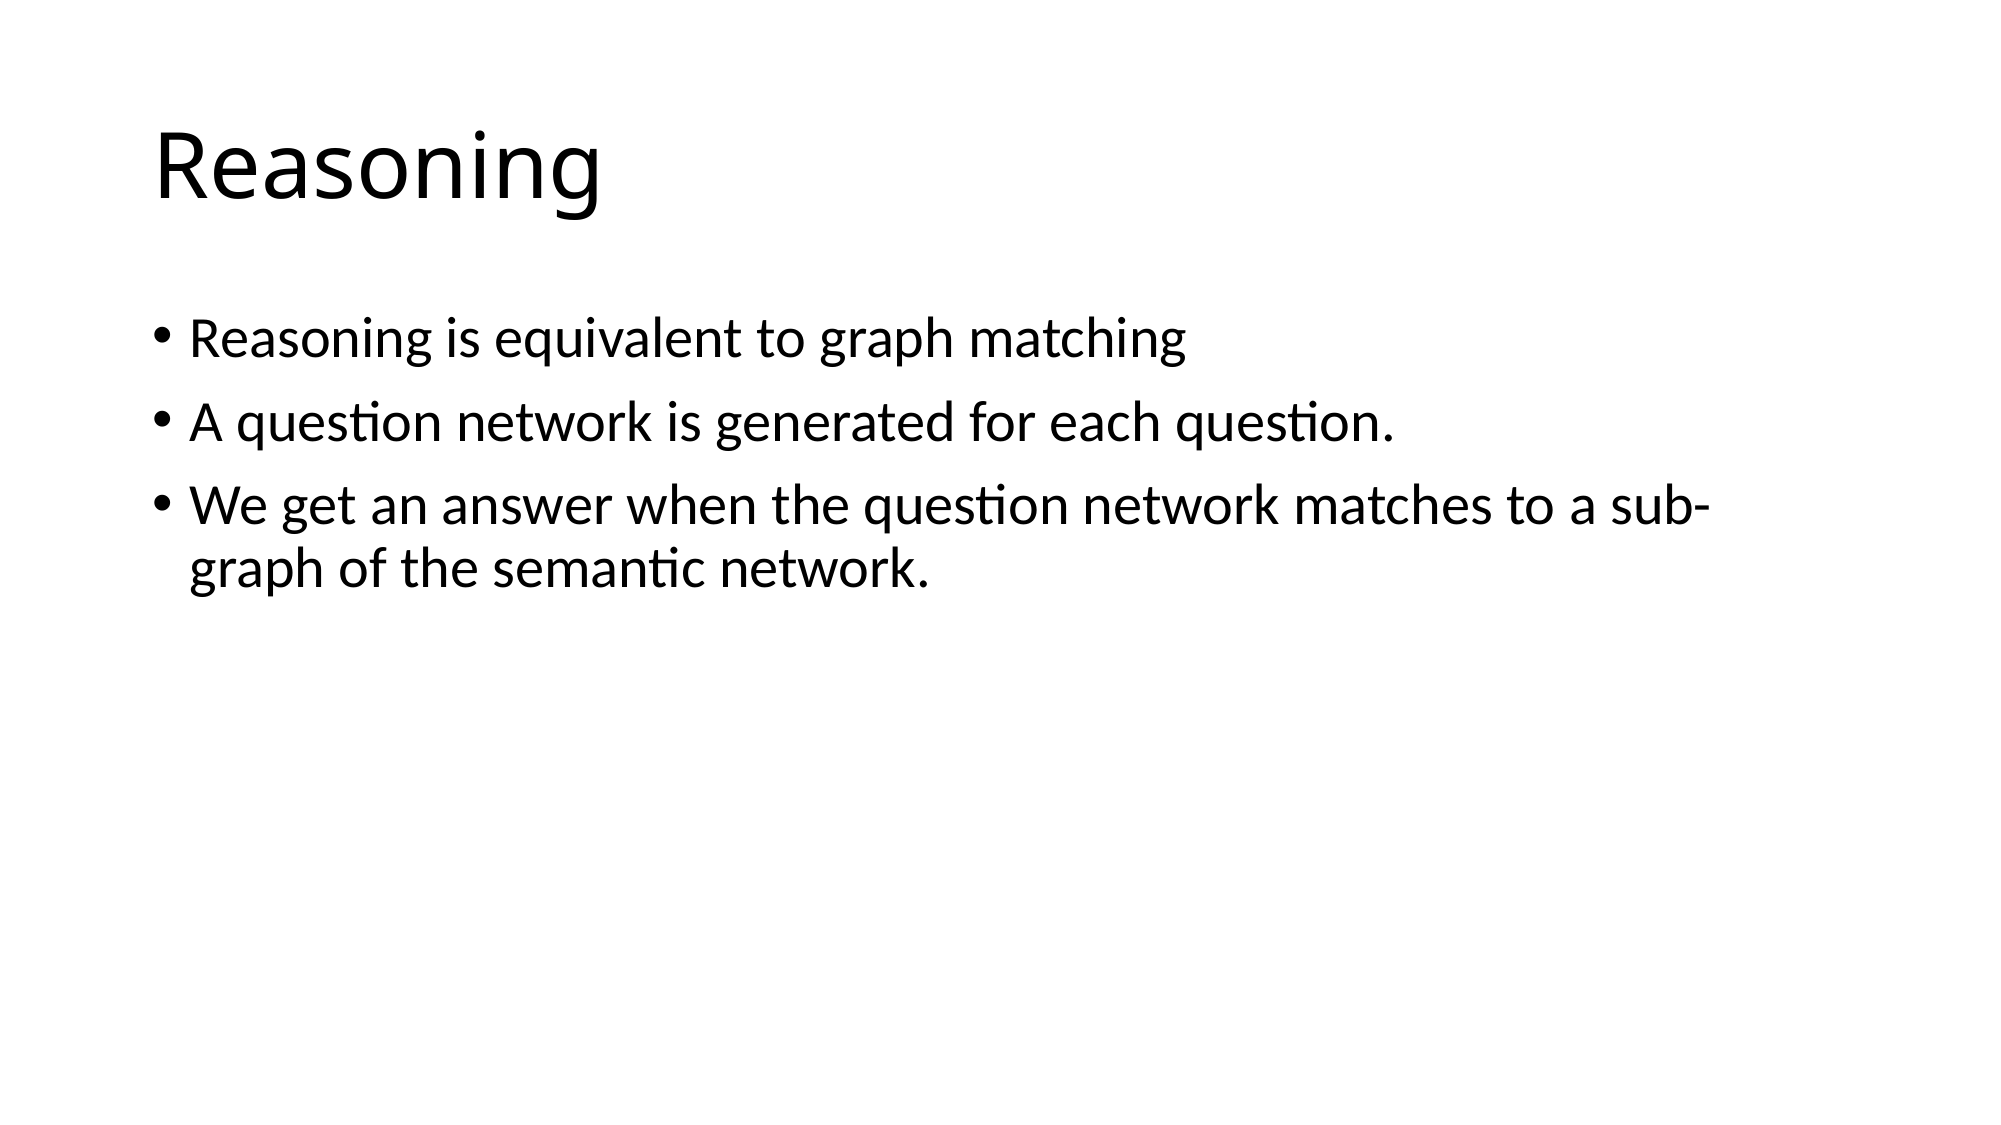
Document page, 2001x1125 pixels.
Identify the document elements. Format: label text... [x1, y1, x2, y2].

title Reasoning [137, 59, 1863, 278]
list Reasoning is equivalent to graph matching A question network is generated for each question. We get an answer when the question network matches to a sub-graph of the semantic network. [137, 299, 1863, 1014]
